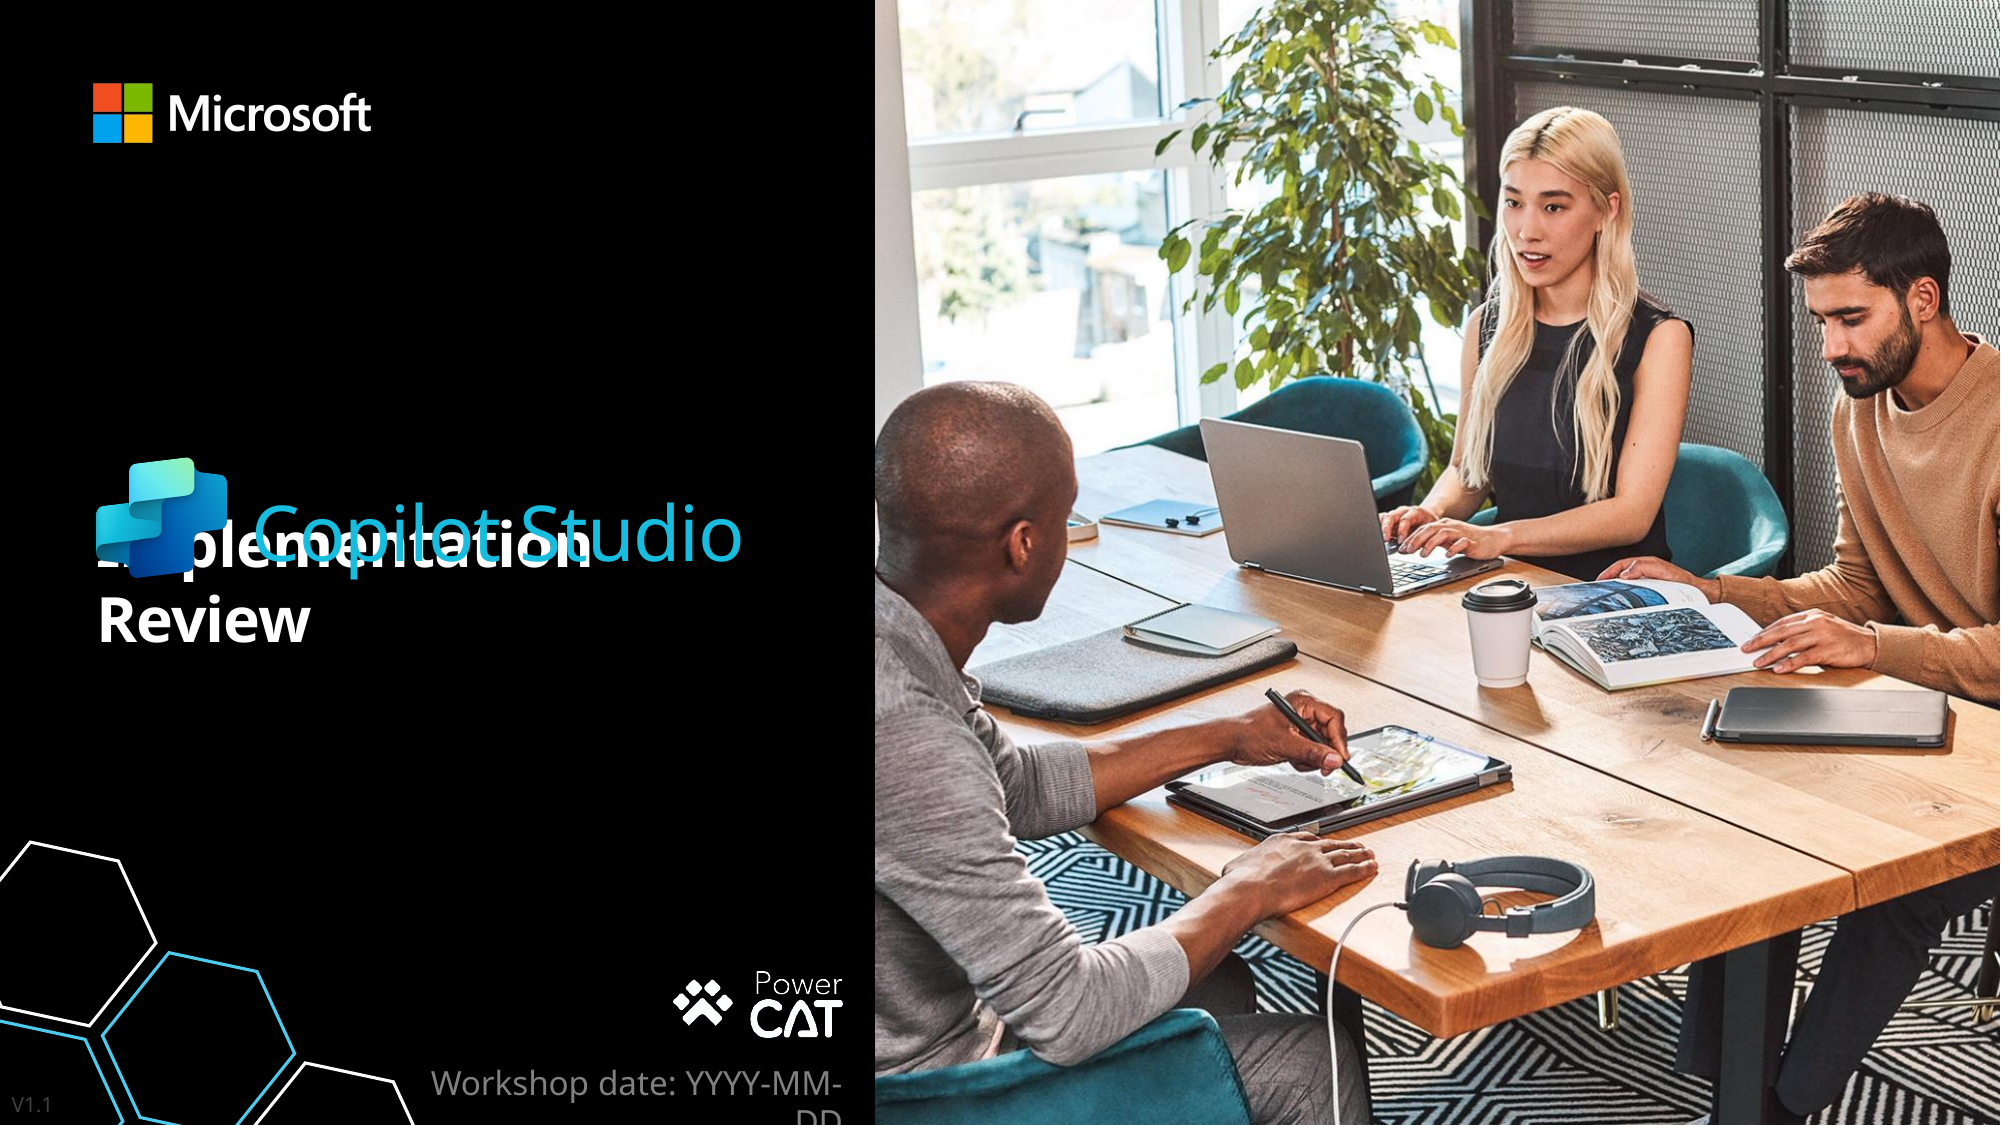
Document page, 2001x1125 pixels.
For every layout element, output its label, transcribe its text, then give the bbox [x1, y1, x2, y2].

picture [875, 0, 2000, 1125]
text_box Copilot Studio [251, 484, 757, 578]
title Implementation Review [96, 579, 780, 656]
picture [96, 452, 227, 583]
picture [34, 24, 430, 202]
picture [673, 971, 844, 1039]
text_box Workshop date: YYYY-MM-DD [394, 1054, 858, 1125]
